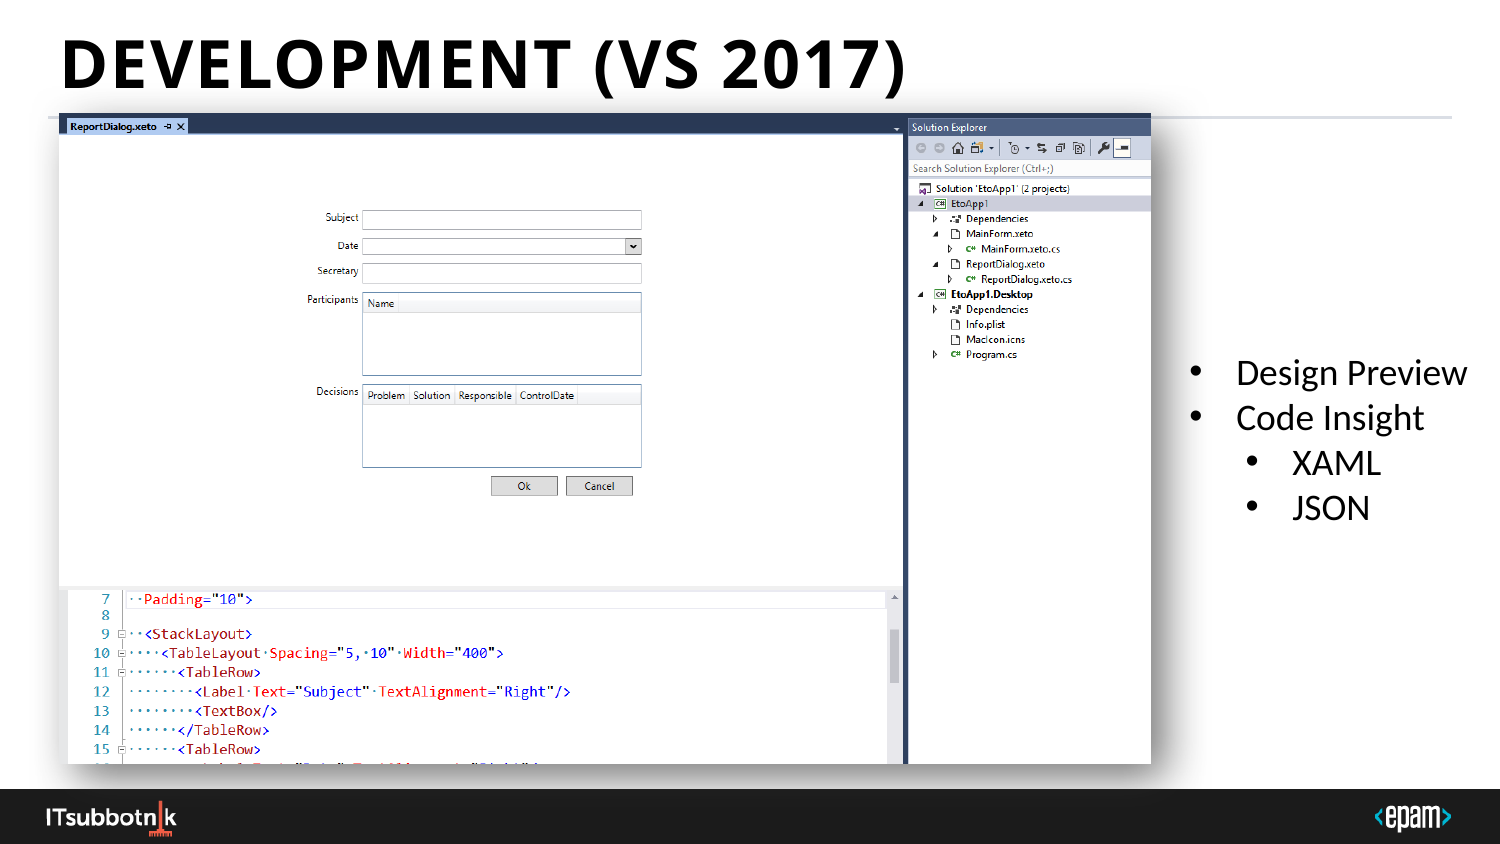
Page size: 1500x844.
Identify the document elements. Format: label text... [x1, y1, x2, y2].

title DEVELOPMENT (VS 2017) [59, 37, 1442, 87]
picture [0, 0, 1500, 844]
text_box Design Preview Code Insight XAML JSON [1174, 340, 1484, 535]
